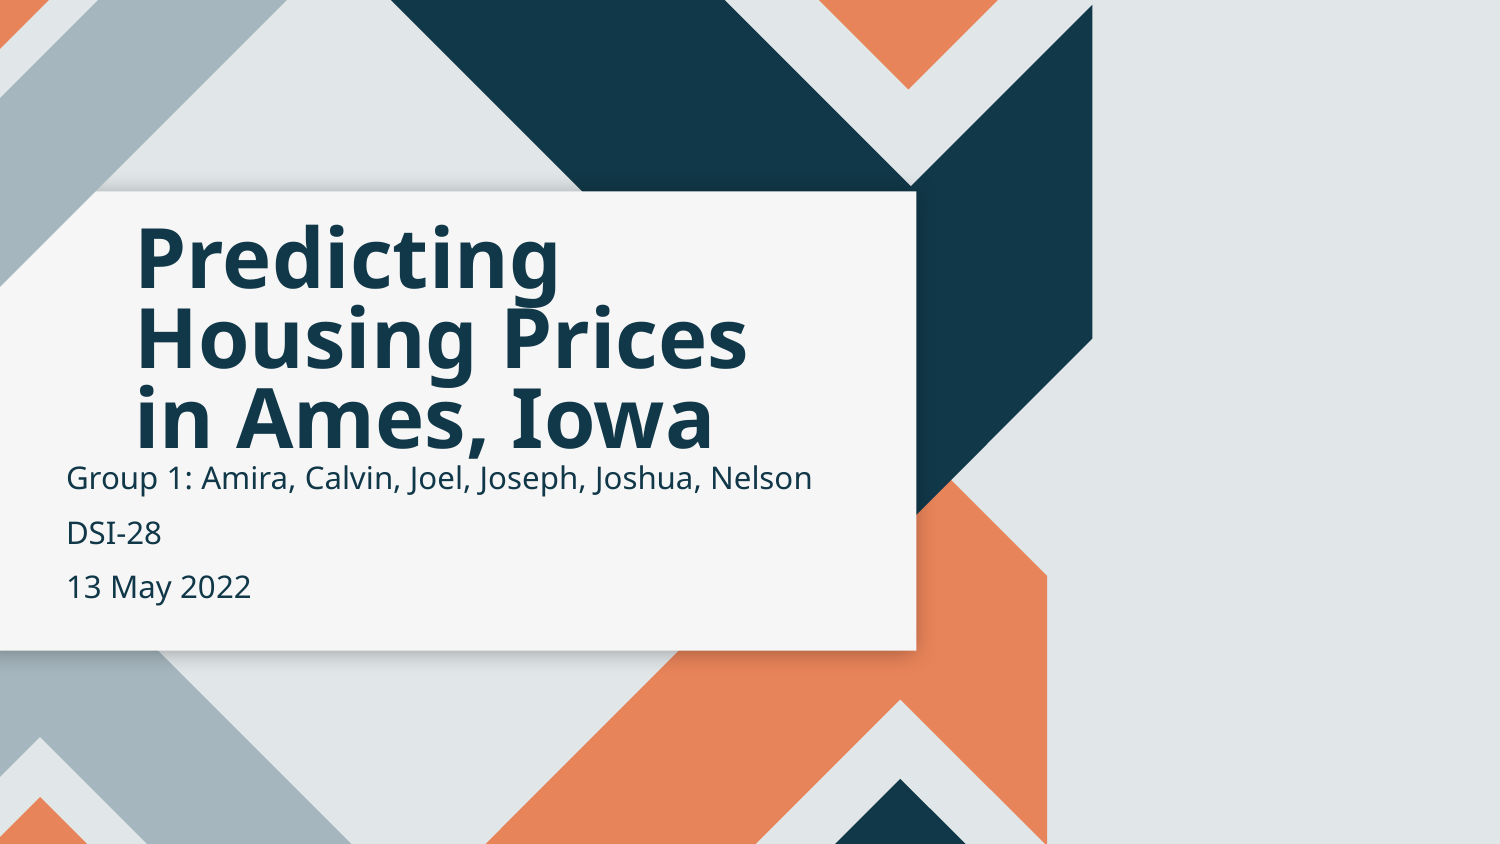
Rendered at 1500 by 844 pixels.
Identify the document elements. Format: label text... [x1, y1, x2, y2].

subtitle Group 1: Amira, Calvin, Joel, Joseph, Joshua, Nelson DSI-28 13 May 2022 [51, 447, 897, 617]
title Predicting Housing Prices in Ames, Iowa [119, 163, 863, 447]
